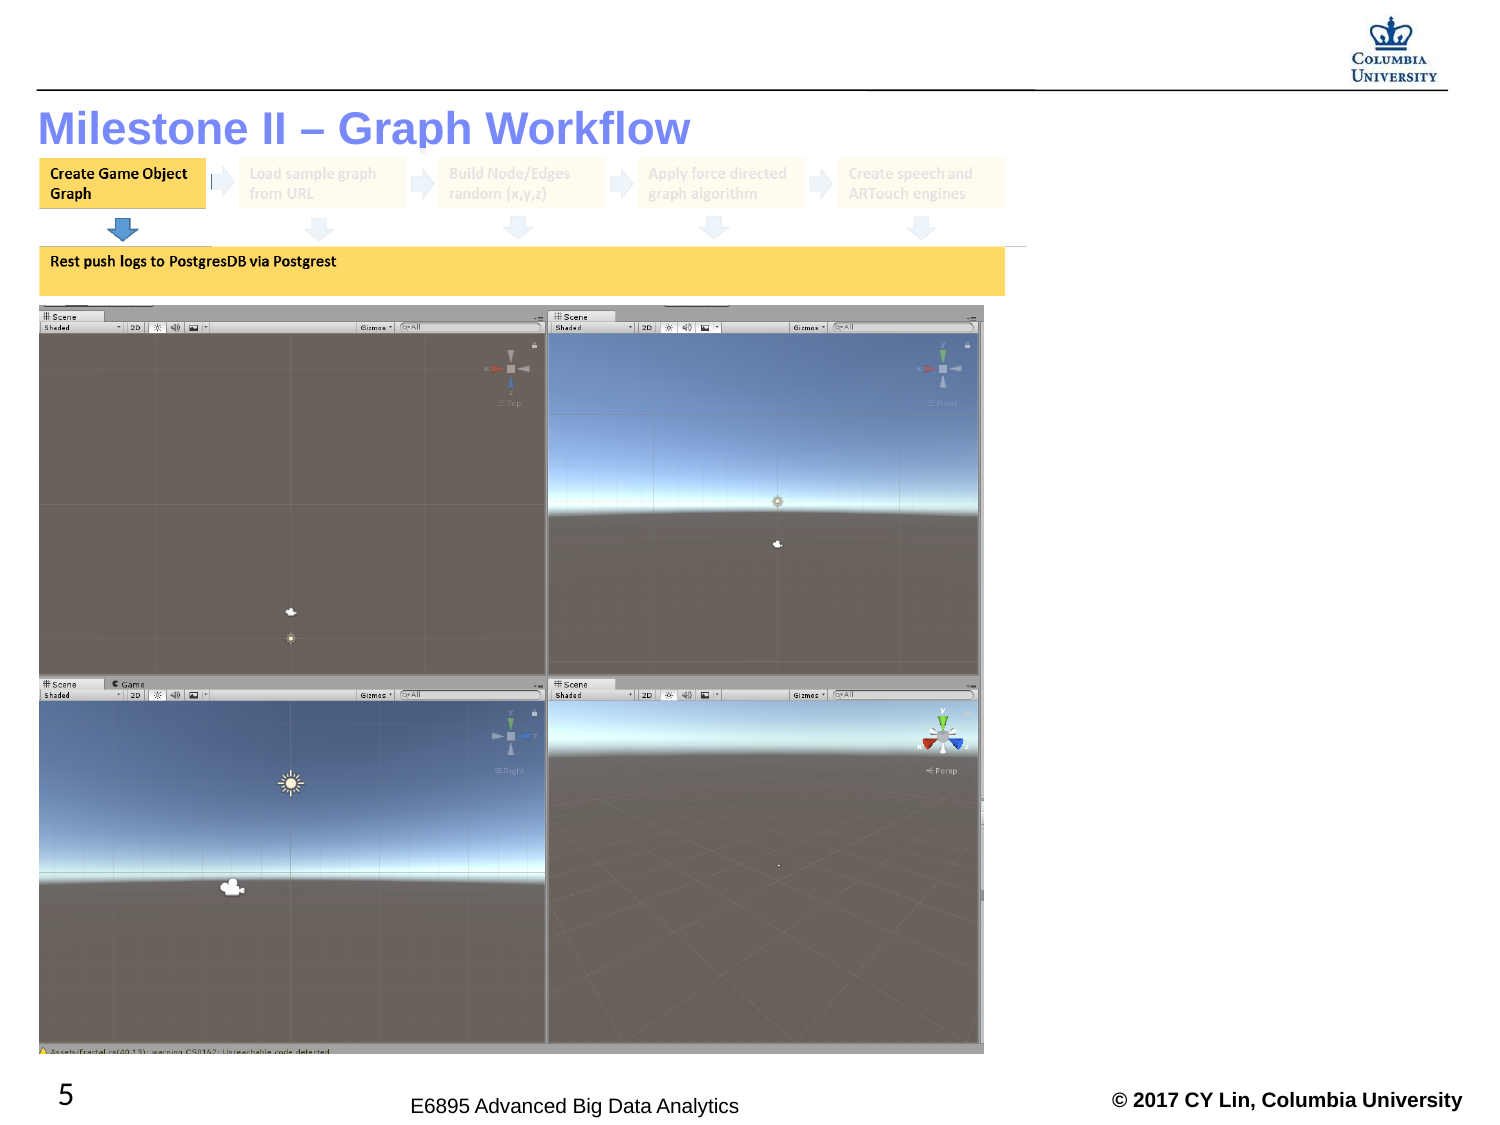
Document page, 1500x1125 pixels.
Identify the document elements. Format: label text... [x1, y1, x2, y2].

picture [1350, 14, 1438, 85]
slide_number 5 [49, 1063, 261, 1120]
title Milestone II – Graph Workflow [29, 96, 1435, 207]
picture [39, 305, 984, 1055]
picture [39, 148, 1027, 296]
